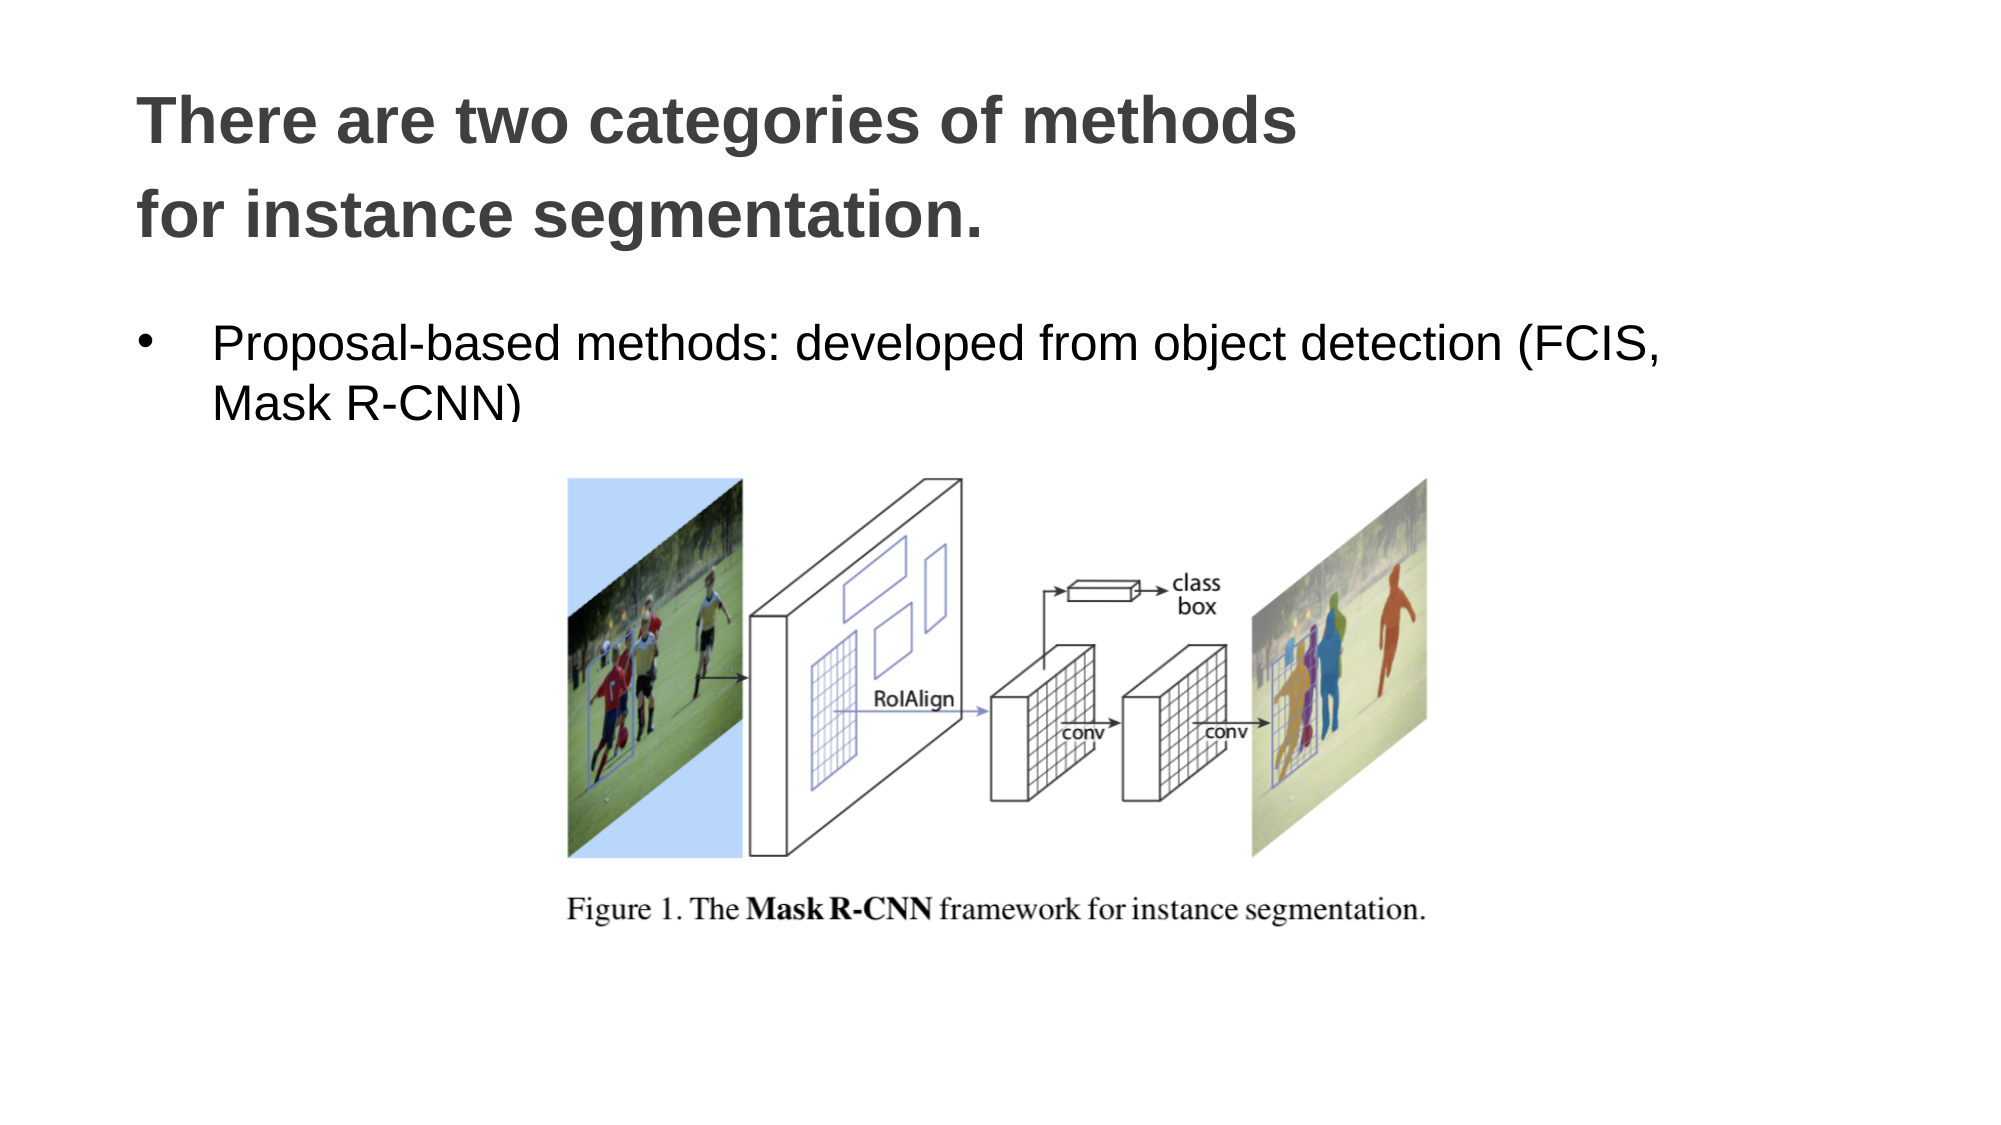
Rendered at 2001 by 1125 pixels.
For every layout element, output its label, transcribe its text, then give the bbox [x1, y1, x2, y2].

text_box Proposal-based methods: developed from object detection (FCIS, Mask R-CNN) [121, 302, 1804, 440]
picture [500, 421, 1499, 950]
text_box There are two categories of methods for instance segmentation. [121, 69, 2000, 260]
